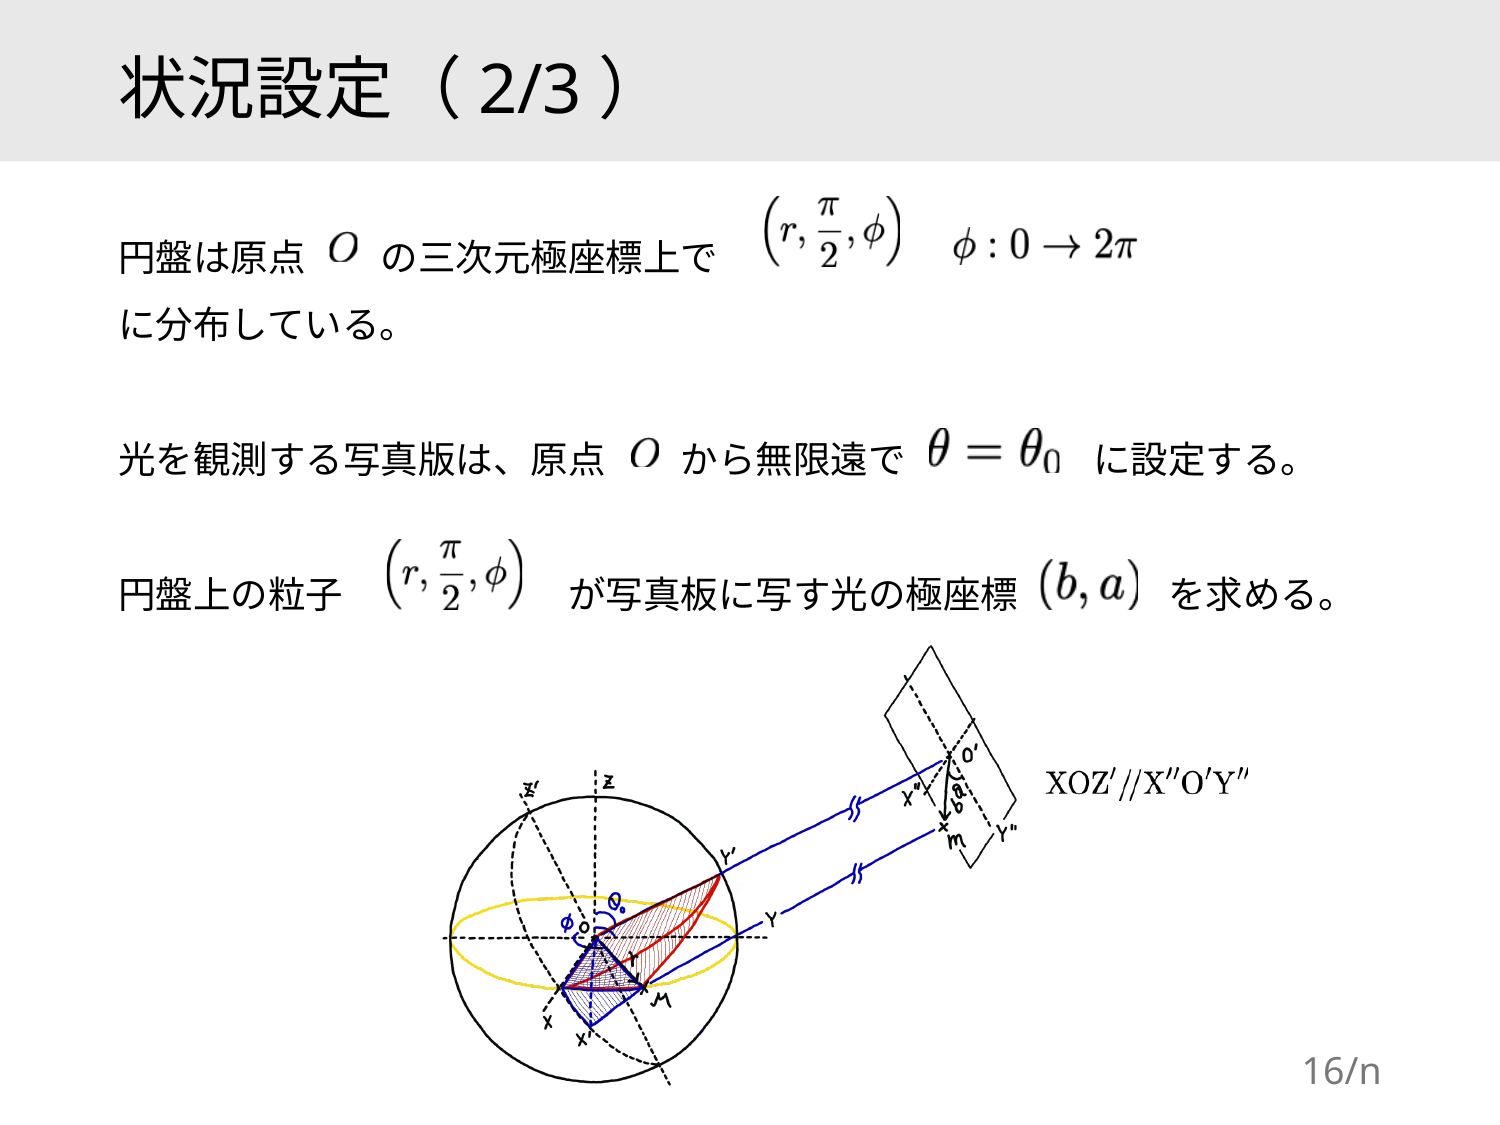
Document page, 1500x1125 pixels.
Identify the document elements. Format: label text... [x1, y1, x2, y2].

picture [928, 428, 1060, 474]
text_box [0, 0, 1500, 163]
slide_number 16/n [1059, 1065, 1397, 1103]
picture [1044, 767, 1249, 801]
text_box 円盤は原点 の三次元極座標上で に分布している。 光を観測する写真版は、原点 から無限遠で に設定する。 円盤上の粒子 が写真板に写す光の極座標 を求める。 [103, 203, 1397, 1065]
picture [630, 436, 660, 468]
picture [1040, 559, 1139, 611]
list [414, 631, 1041, 1097]
picture [952, 226, 1138, 266]
picture [763, 196, 901, 267]
picture [386, 539, 523, 610]
picture [329, 231, 358, 263]
title 状況設定（2/3） [103, 11, 1397, 173]
